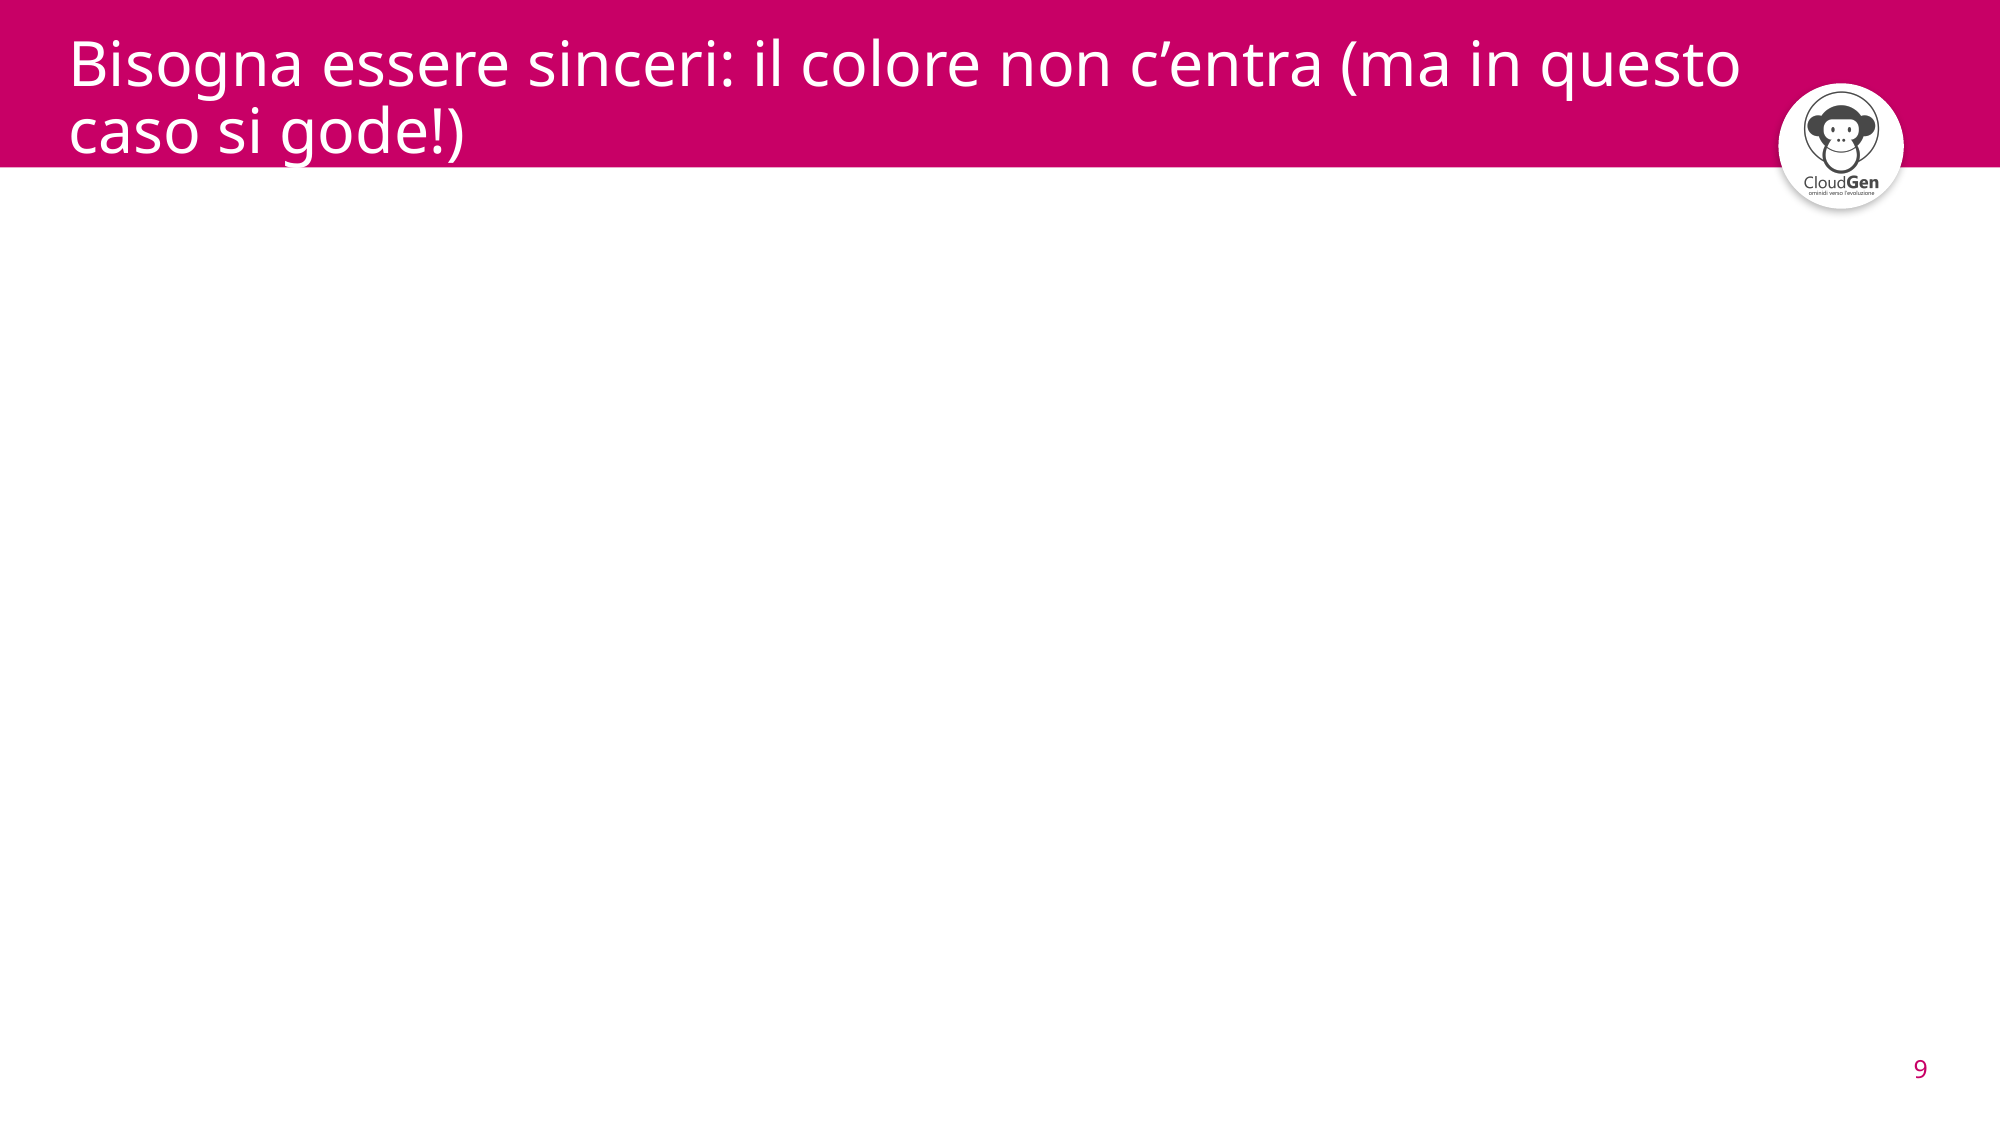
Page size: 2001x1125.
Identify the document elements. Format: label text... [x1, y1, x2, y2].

picture [1785, 86, 1897, 197]
title Bisogna essere sinceri: il colore non c’entra (ma in questo caso si gode!) [53, 36, 1863, 163]
